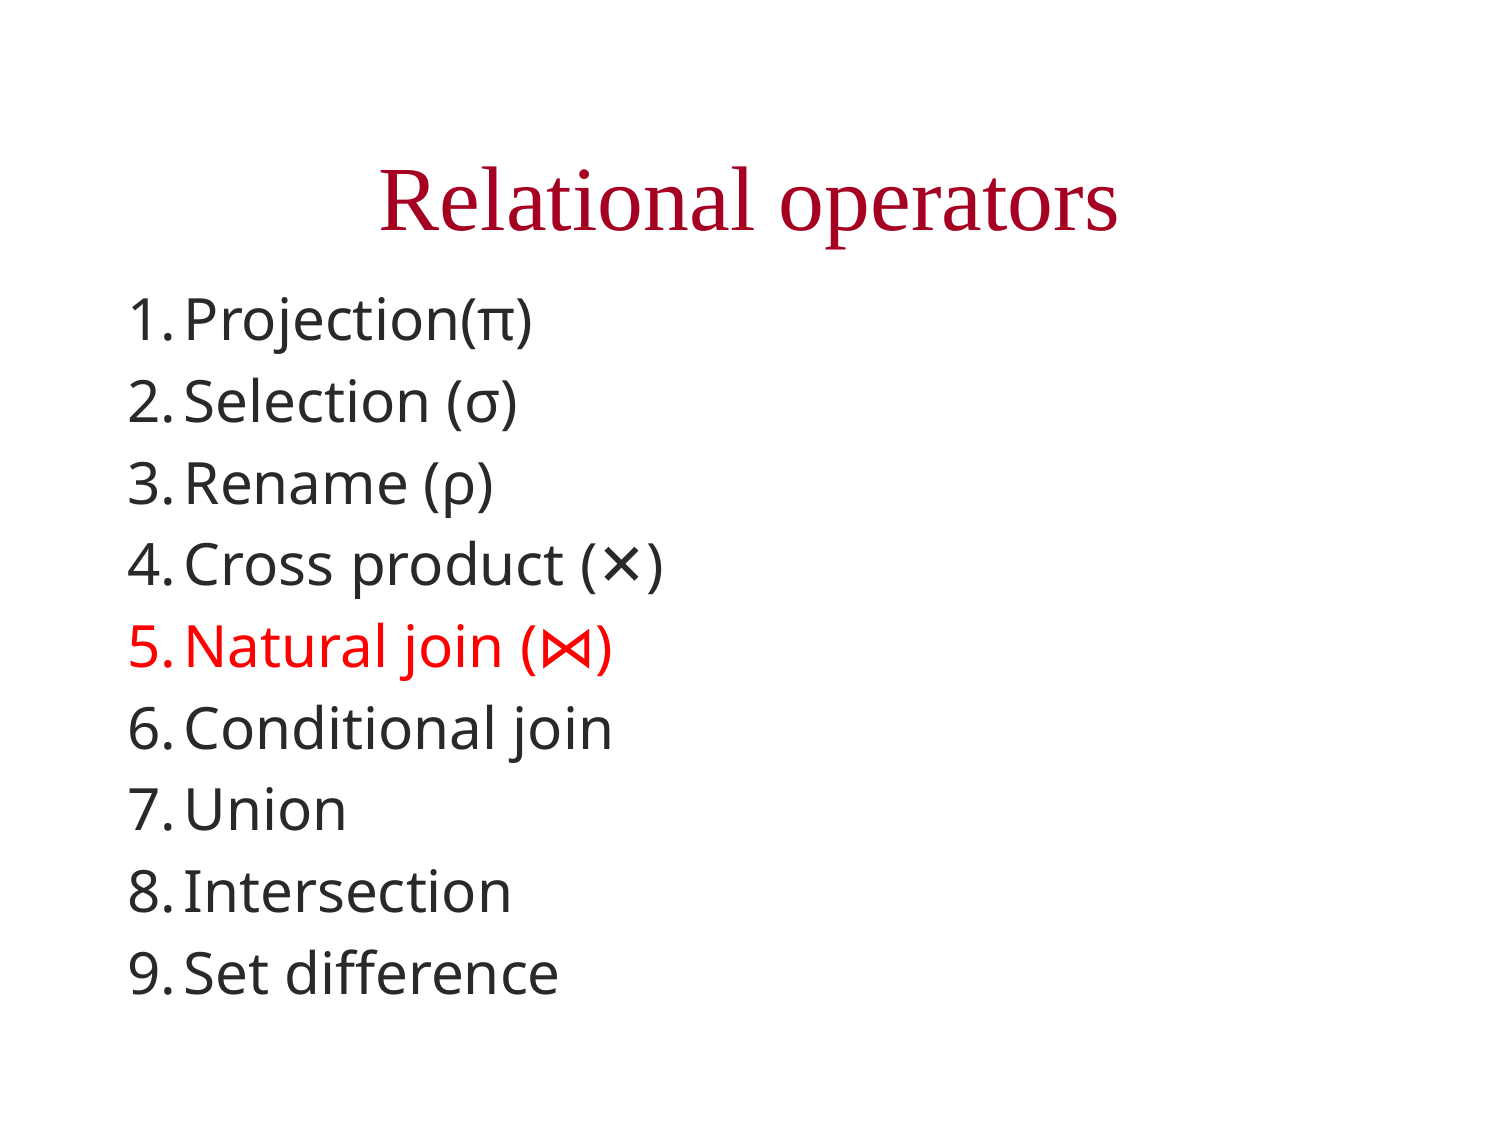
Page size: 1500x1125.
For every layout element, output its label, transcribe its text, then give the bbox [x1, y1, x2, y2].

list Projection(π) Selection (σ) Rename (ρ) Cross product (✕) Natural join (⋈) Conditional join Union Intersection Set difference [112, 288, 1388, 1038]
title Relational operators [112, 99, 1388, 288]
